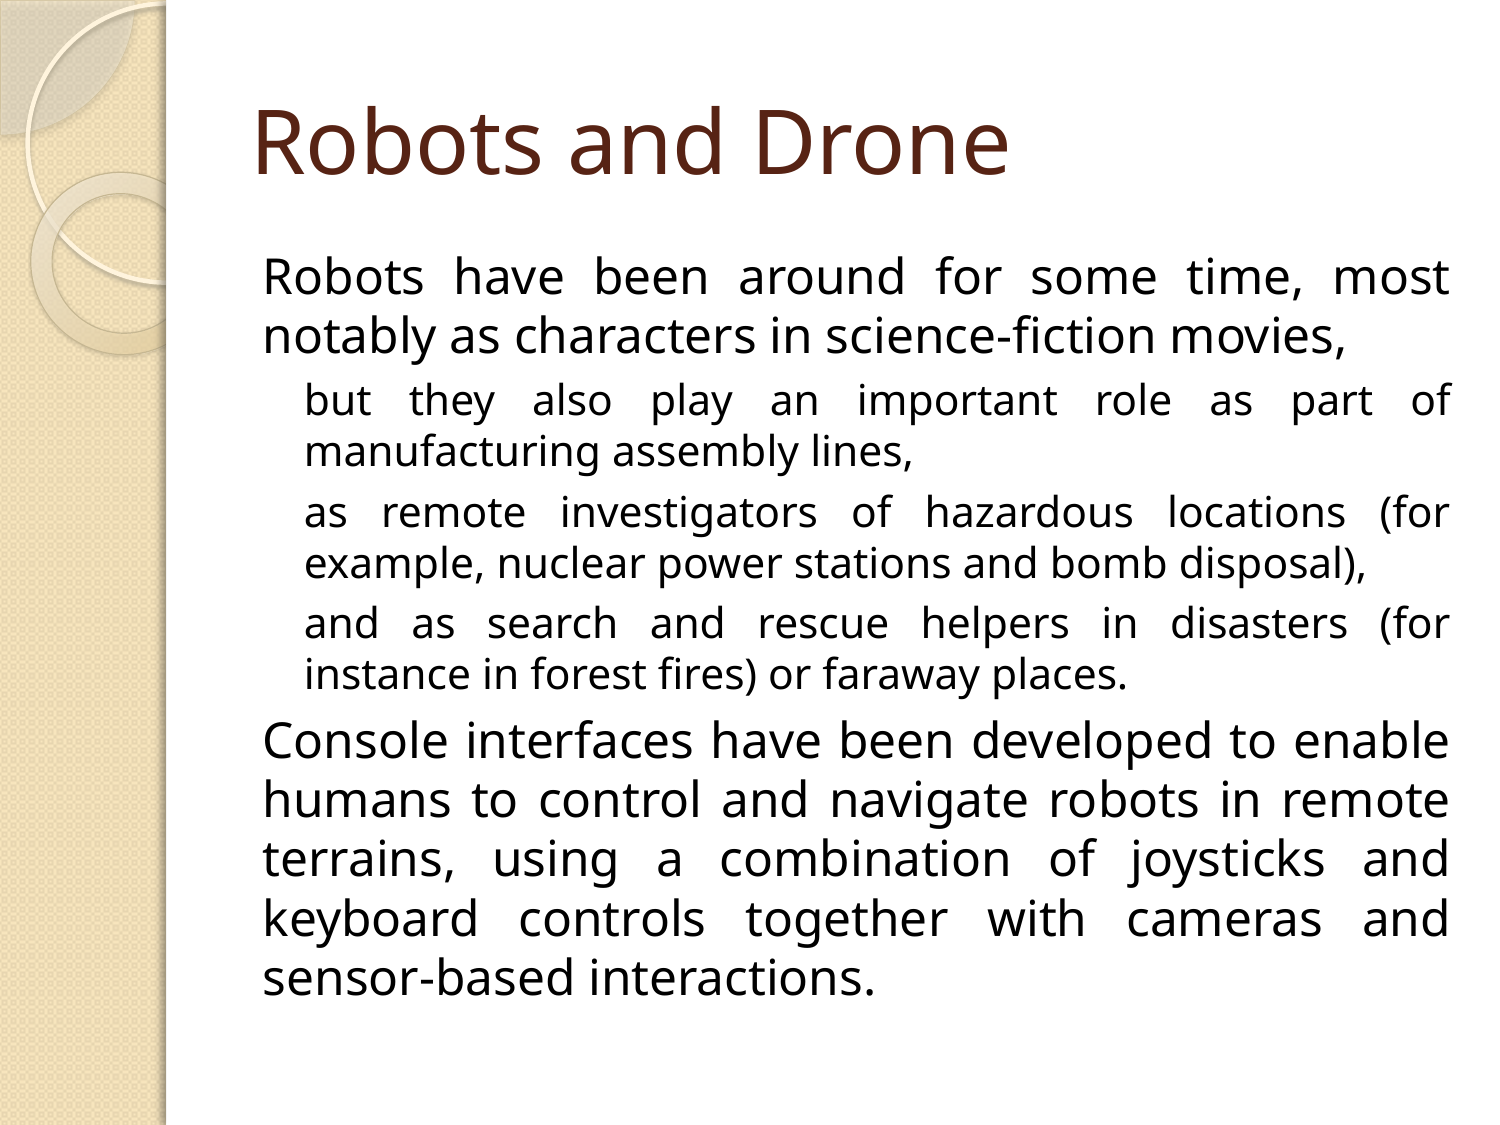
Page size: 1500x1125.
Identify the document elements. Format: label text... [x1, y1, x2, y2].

title Robots and Drone [235, 45, 1466, 233]
list Robots have been around for some time, most notably as characters in science-fiction movies, but they also play an important role as part of manufacturing assembly lines, as remote investigators of hazardous locations (for example, nuclear power stations and bomb disposal), and as search and rescue helpers in disasters (for instance in forest fires) or faraway places. Console interfaces have been developed to enable humans to control and navigate robots in remote terrains, using a combination of joysticks and keyboard controls together with cameras and sensor-based interactions. [235, 237, 1466, 1025]
